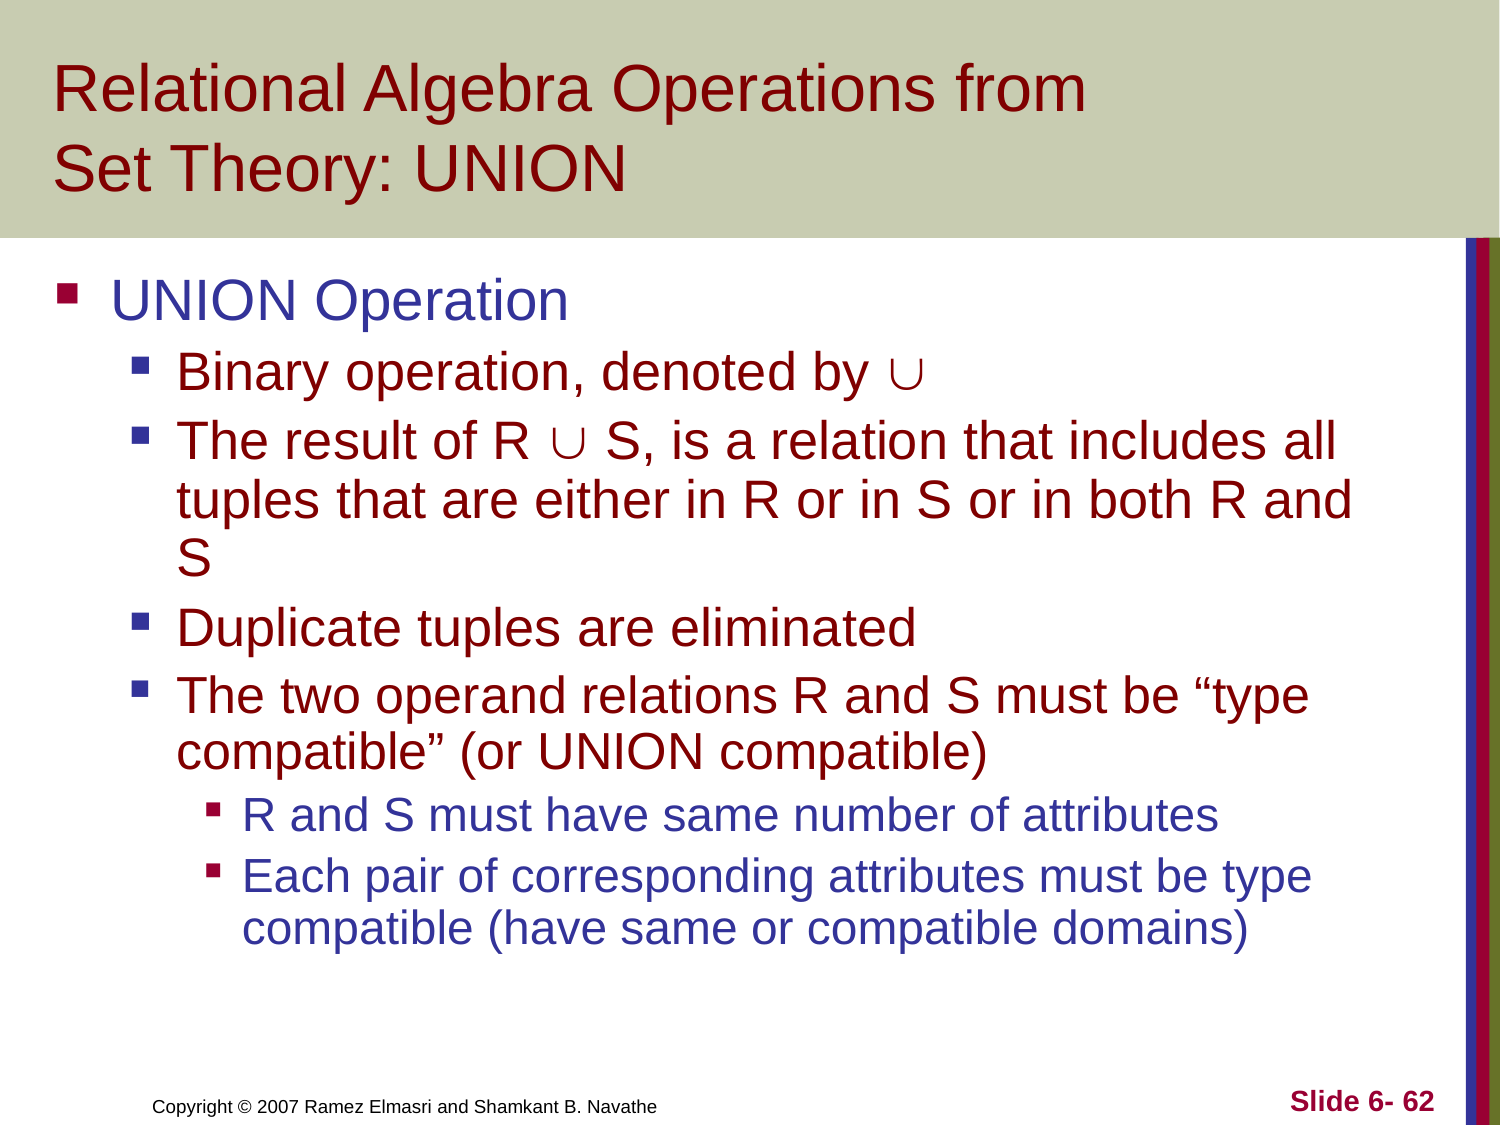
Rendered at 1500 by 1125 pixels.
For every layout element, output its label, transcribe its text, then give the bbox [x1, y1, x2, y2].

list UNION Operation Binary operation, denoted by  The result of R  S, is a relation that includes all tuples that are either in R or in S or in both R and S Duplicate tuples are eliminated The two operand relations R and S must be “type compatible” (or UNION compatible) R and S must have same number of attributes Each pair of corresponding attributes must be type compatible (have same or compatible domains) [39, 262, 1401, 1013]
title Relational Algebra Operations from Set Theory: UNION [37, 49, 1317, 213]
slide_number Slide 6- 62 [1137, 1049, 1451, 1125]
